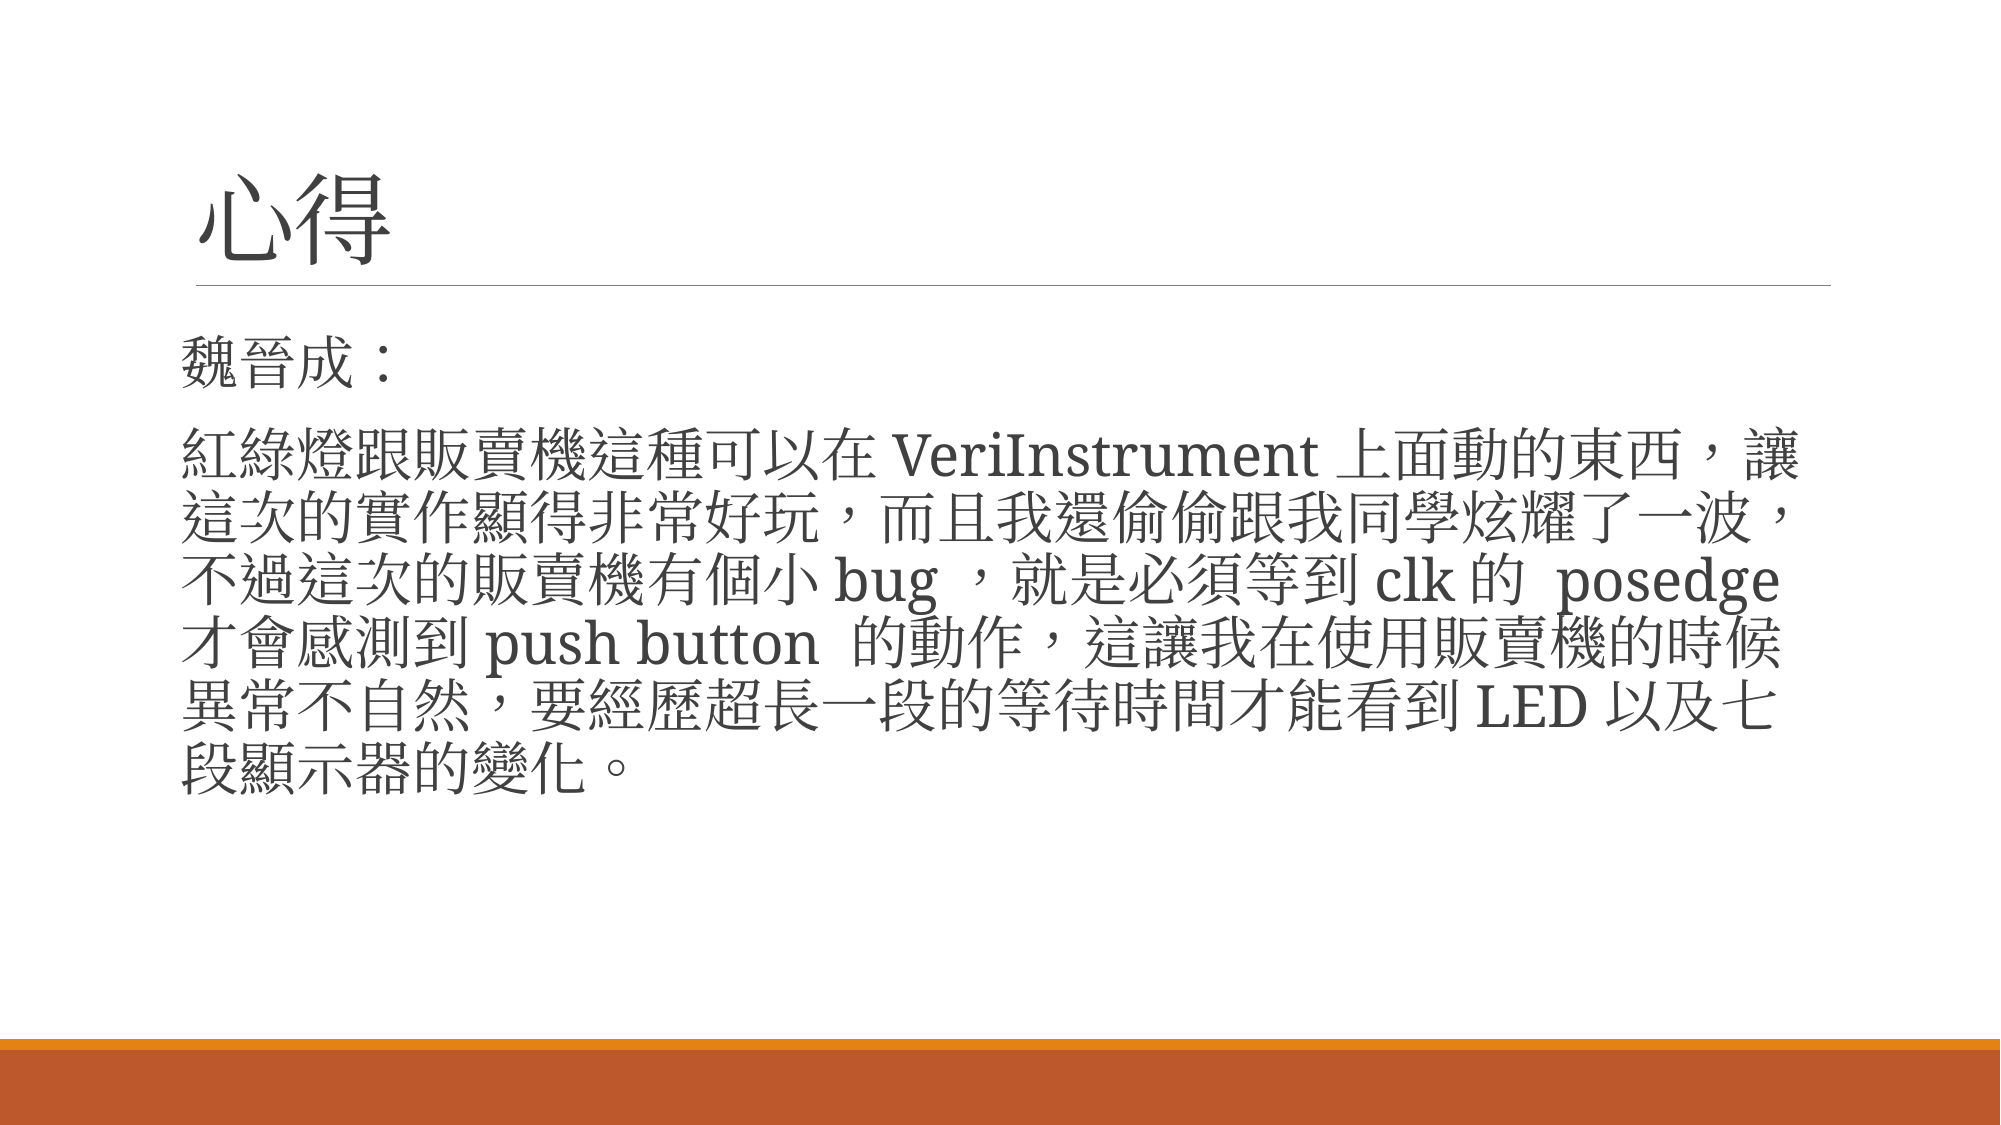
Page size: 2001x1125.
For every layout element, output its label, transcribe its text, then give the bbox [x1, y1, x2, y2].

list 魏晉成： 紅綠燈跟販賣機這種可以在VeriInstrument上面動的東西，讓這次的實作顯得非常好玩，而且我還偷偷跟我同學炫耀了一波，不過這次的販賣機有個小bug，就是必須等到clk的 posedge才會感測到push button 的動作，這讓我在使用販賣機的時候異常不自然，要經歷超長一段的等待時間才能看到LED以及七段顯示器的變化。 [180, 326, 1830, 987]
title 心得 [180, 47, 1830, 285]
